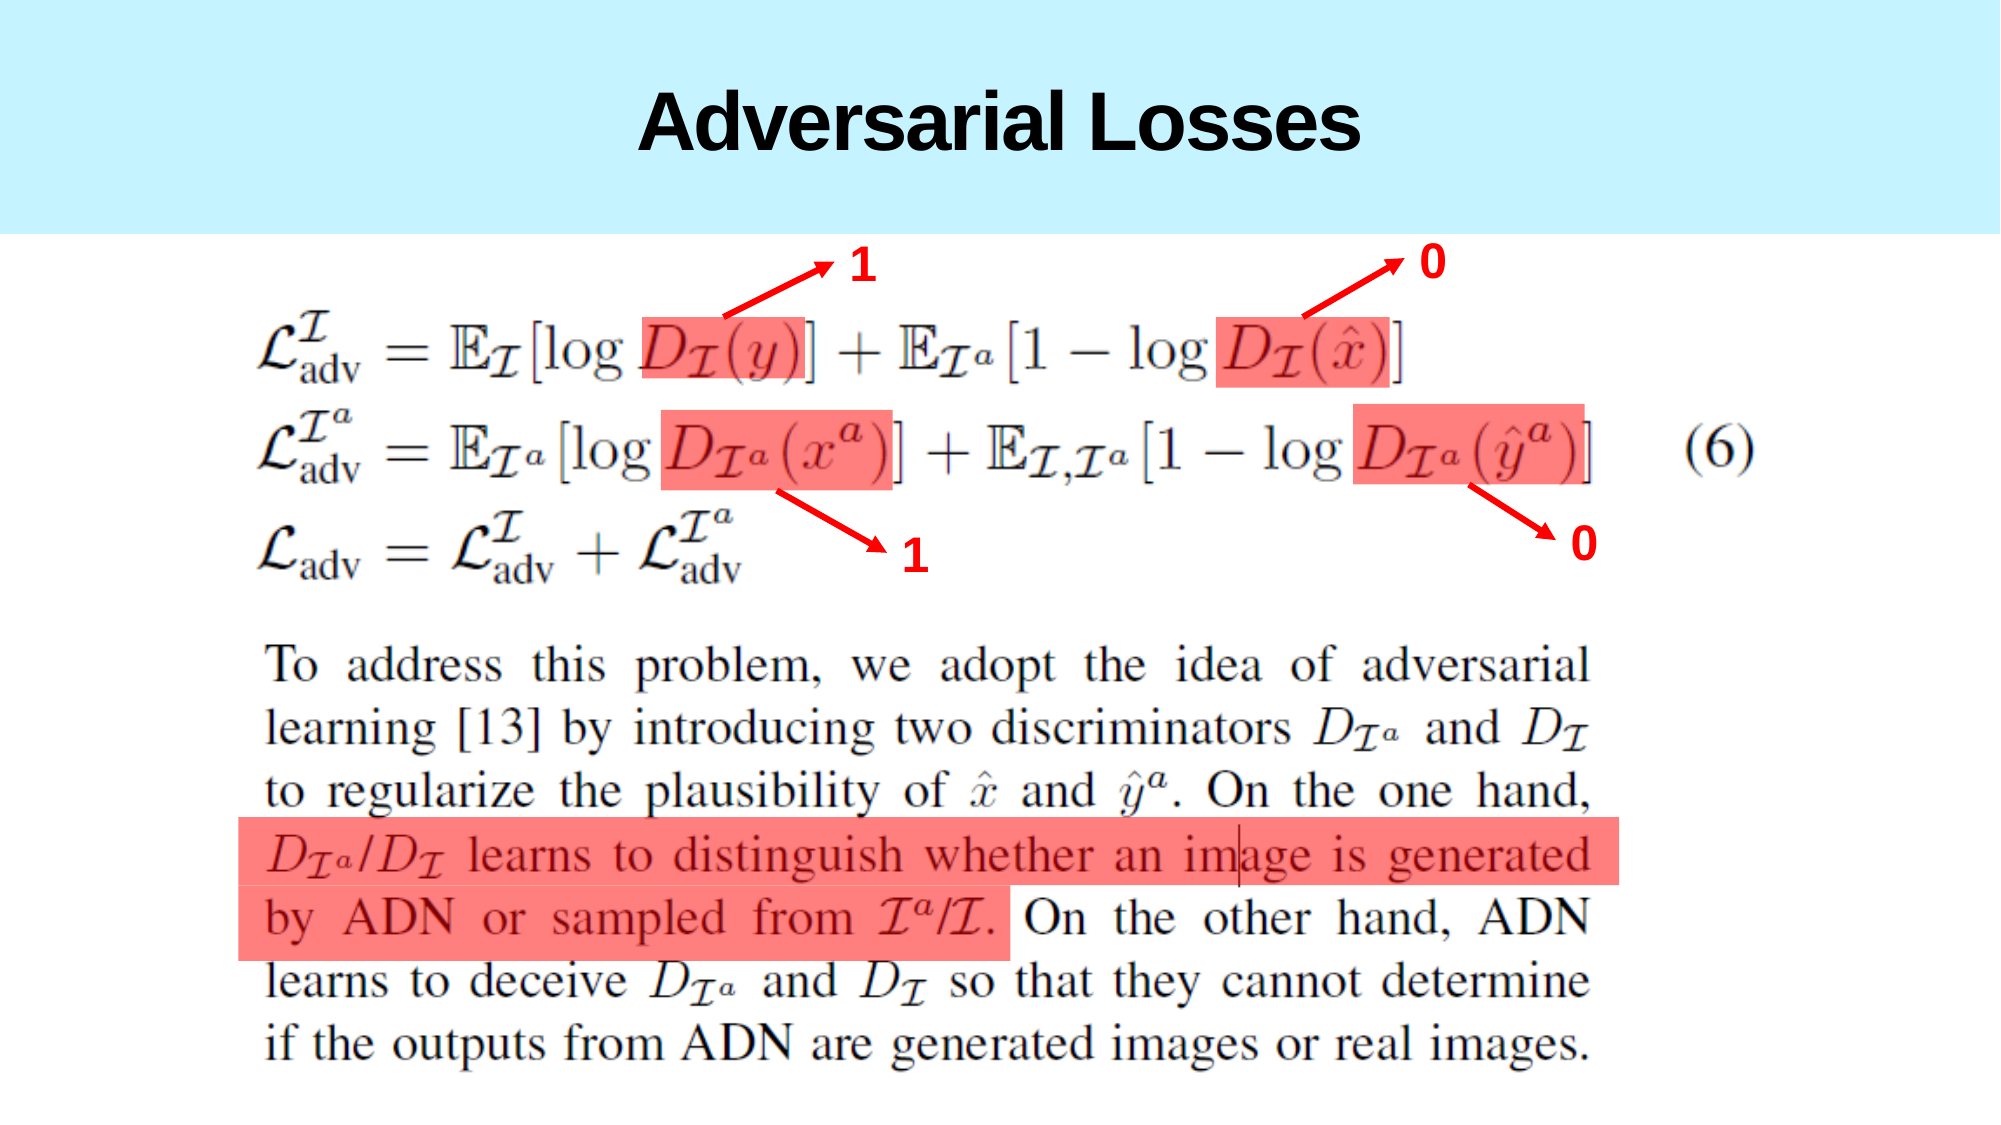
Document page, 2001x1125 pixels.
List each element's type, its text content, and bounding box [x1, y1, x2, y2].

picture [252, 631, 1620, 1077]
text_box [237, 884, 246, 962]
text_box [1302, 258, 1405, 318]
title Adversarial Losses [0, 0, 2000, 234]
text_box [776, 490, 887, 554]
text_box [237, 815, 246, 884]
picture [227, 290, 1772, 601]
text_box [1468, 484, 1556, 542]
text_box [722, 261, 835, 318]
text_box 0 [1404, 220, 1463, 284]
text_box 1 [834, 224, 892, 284]
